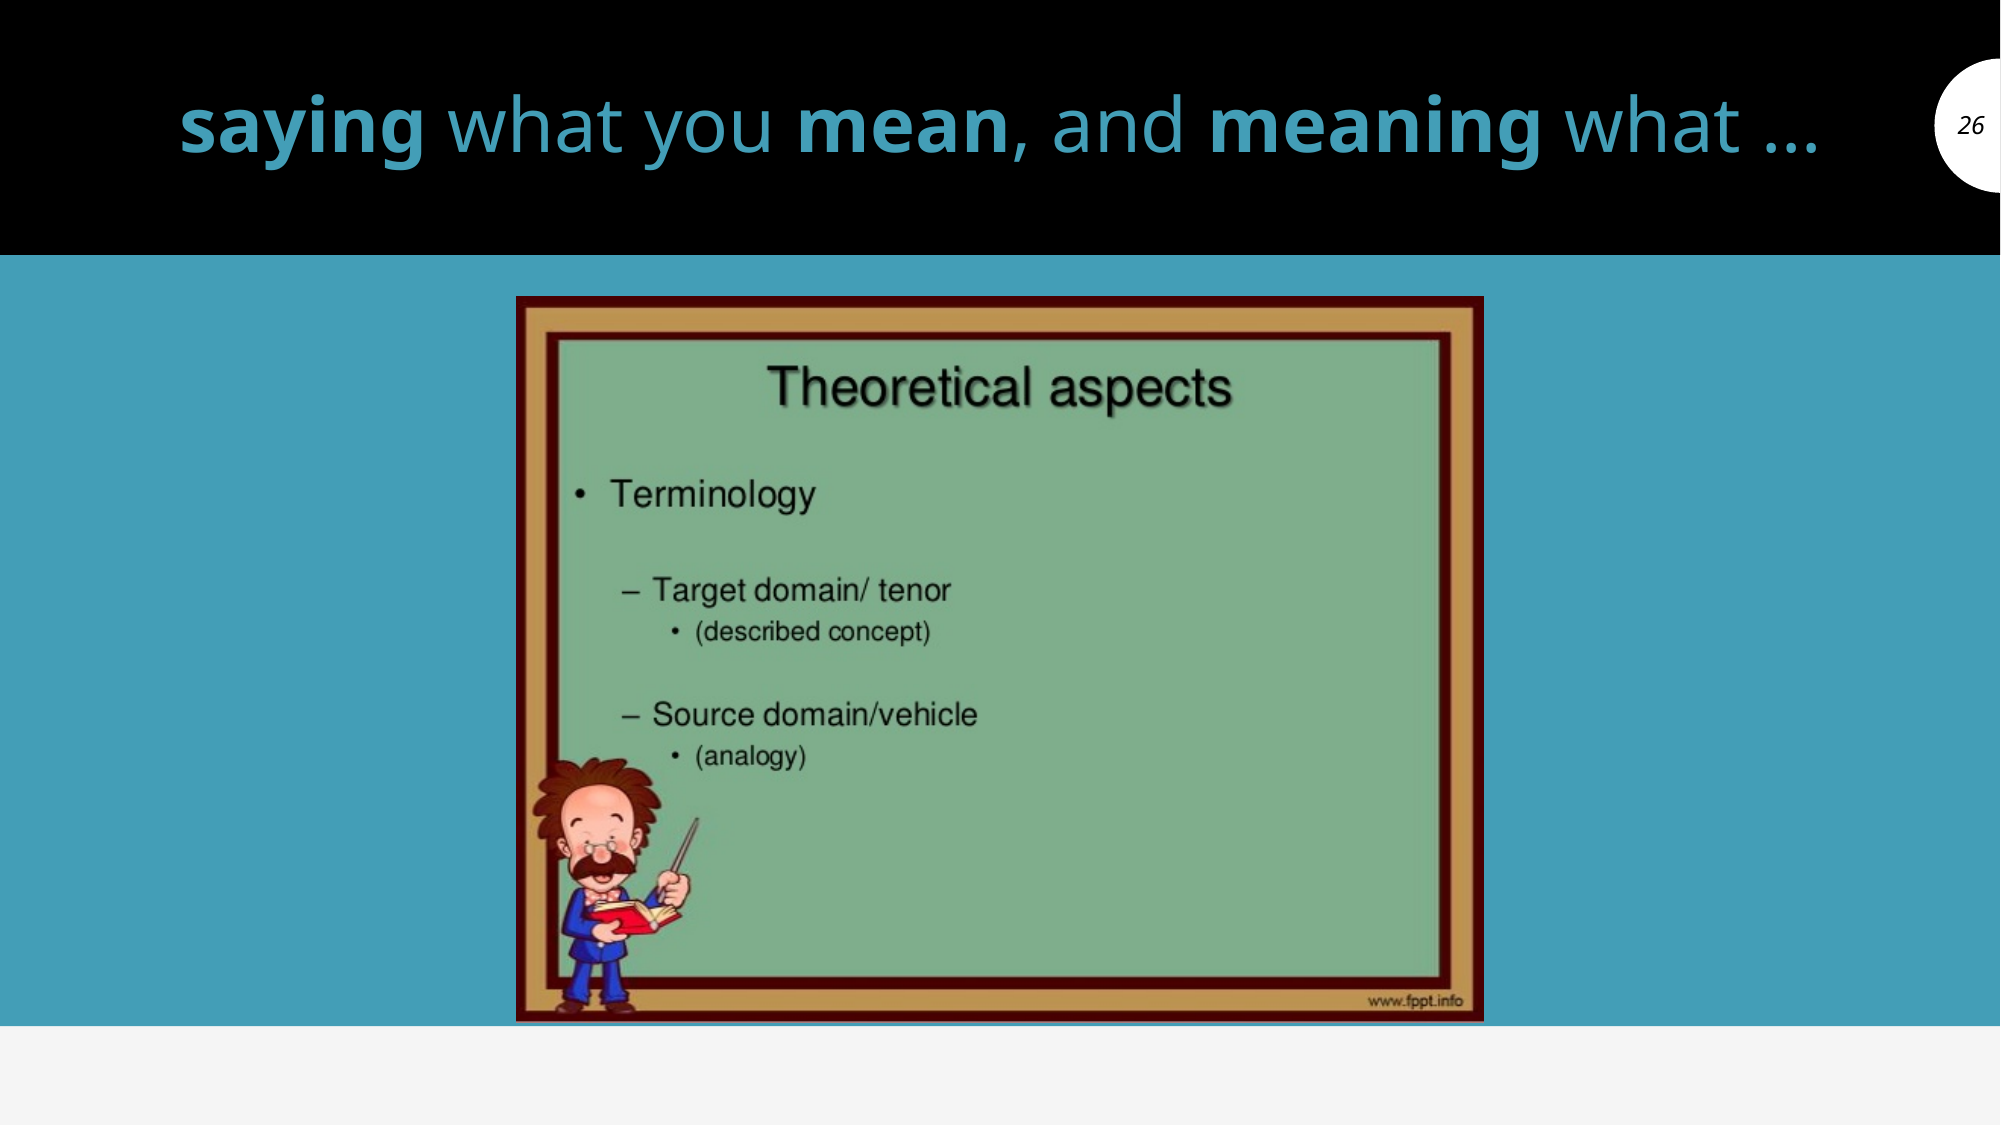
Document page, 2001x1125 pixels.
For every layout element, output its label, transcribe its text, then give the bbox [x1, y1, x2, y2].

title saying what you mean, and meaning what ... [125, 46, 1877, 211]
slide_number 26 [1933, 96, 2000, 157]
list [516, 296, 1484, 1023]
